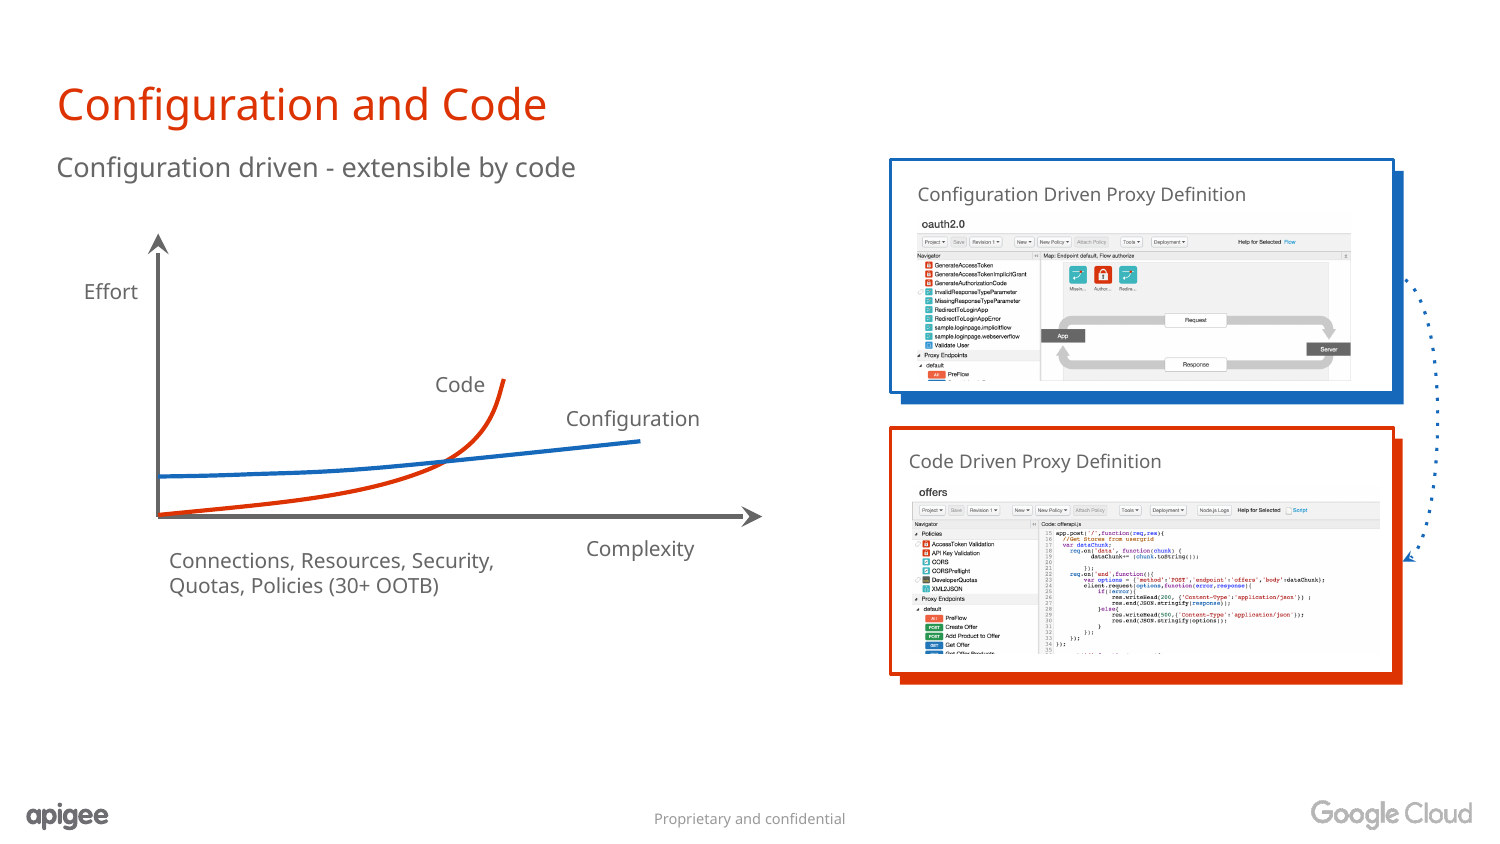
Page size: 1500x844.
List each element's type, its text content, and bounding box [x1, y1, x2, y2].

text_box [899, 569, 1403, 685]
text_box Configuration [553, 402, 712, 435]
text_box [900, 393, 1388, 405]
text_box Code [374, 369, 546, 402]
text_box Connections, Resources, Security, Quotas, Policies (30+ OOTB) [166, 544, 507, 604]
text_box [163, 462, 445, 515]
text_box [890, 427, 1394, 674]
text_box [890, 159, 1394, 393]
list Configuration driven - extensible by code [50, 144, 961, 199]
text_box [1393, 275, 1403, 562]
text_box Configuration Driven Proxy Definition [912, 177, 1334, 216]
text_box [280, 402, 498, 467]
picture [911, 484, 1380, 655]
text_box Complexity [561, 533, 720, 566]
picture [1311, 800, 1472, 830]
text_box [1394, 170, 1404, 276]
picture [917, 211, 1351, 382]
text_box Configuration and Code [45, 65, 1110, 159]
text_box [163, 441, 641, 477]
text_box Code Driven Proxy Definition [903, 444, 1257, 486]
text_box Effort [78, 275, 144, 309]
